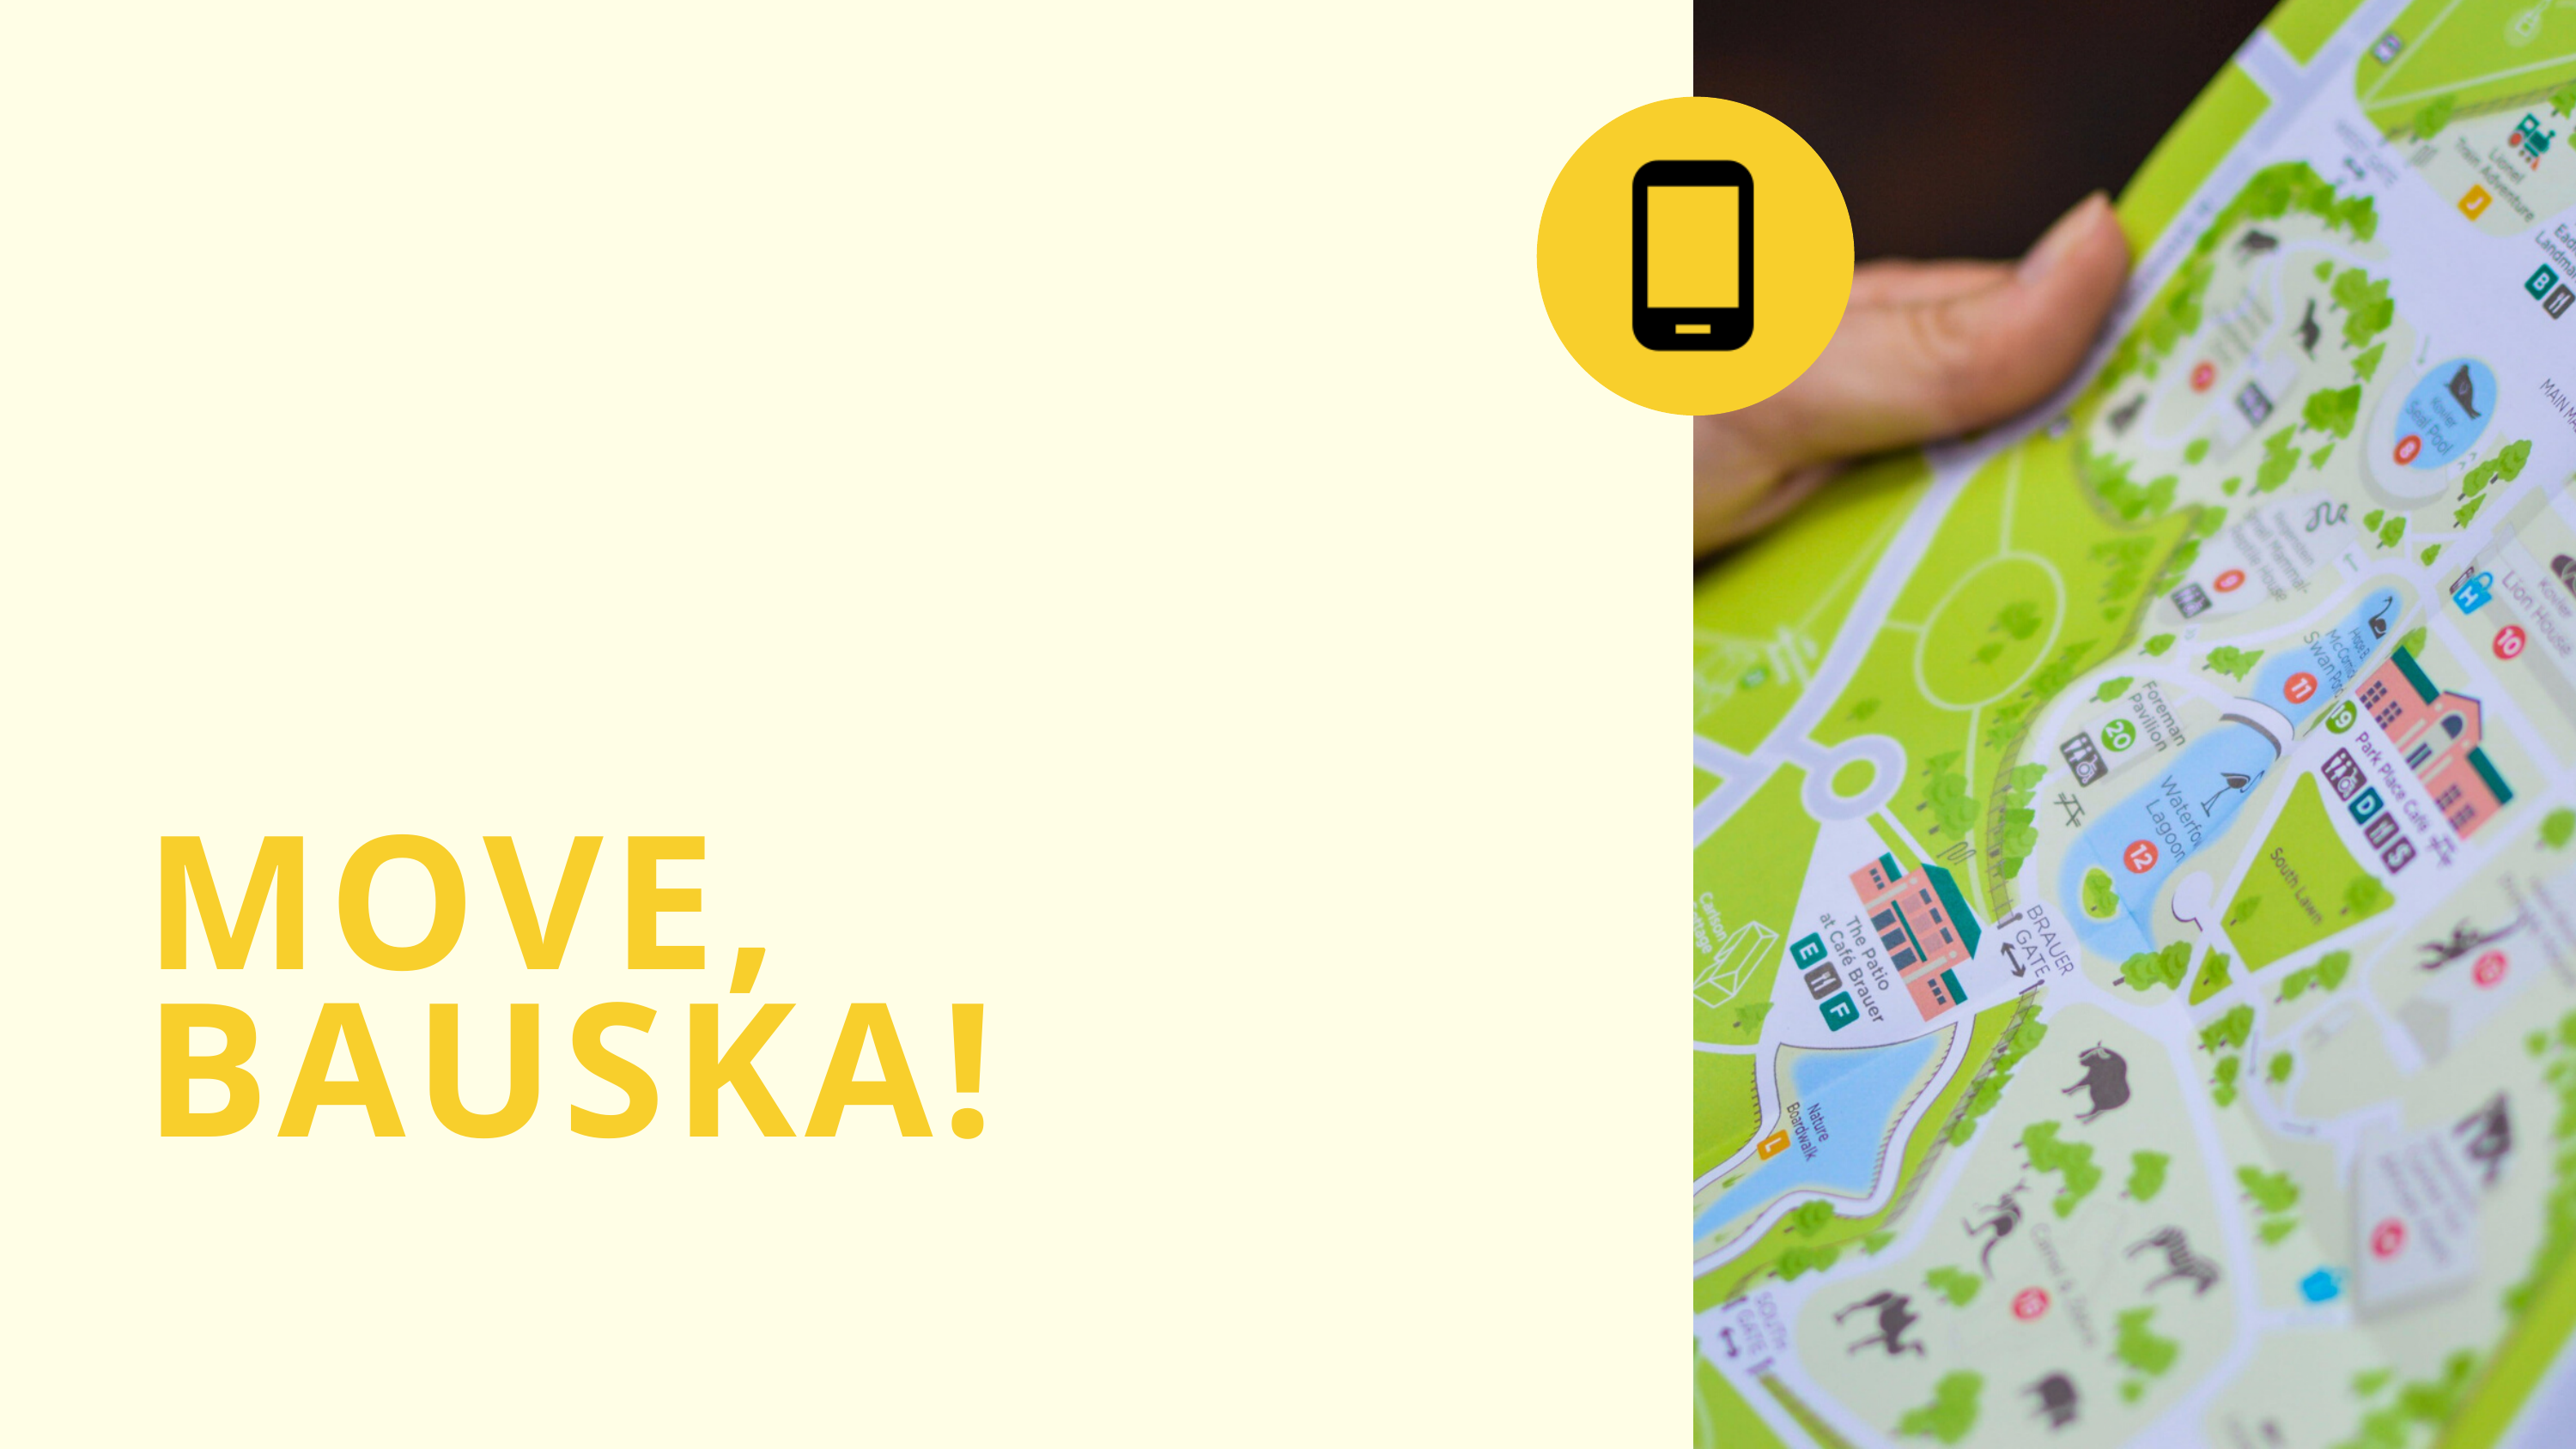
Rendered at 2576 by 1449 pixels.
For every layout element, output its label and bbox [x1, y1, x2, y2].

text_box [1535, 96, 1856, 416]
picture [1692, 0, 2576, 1449]
picture [1589, 152, 1797, 361]
text_box [144, 808, 1489, 1304]
